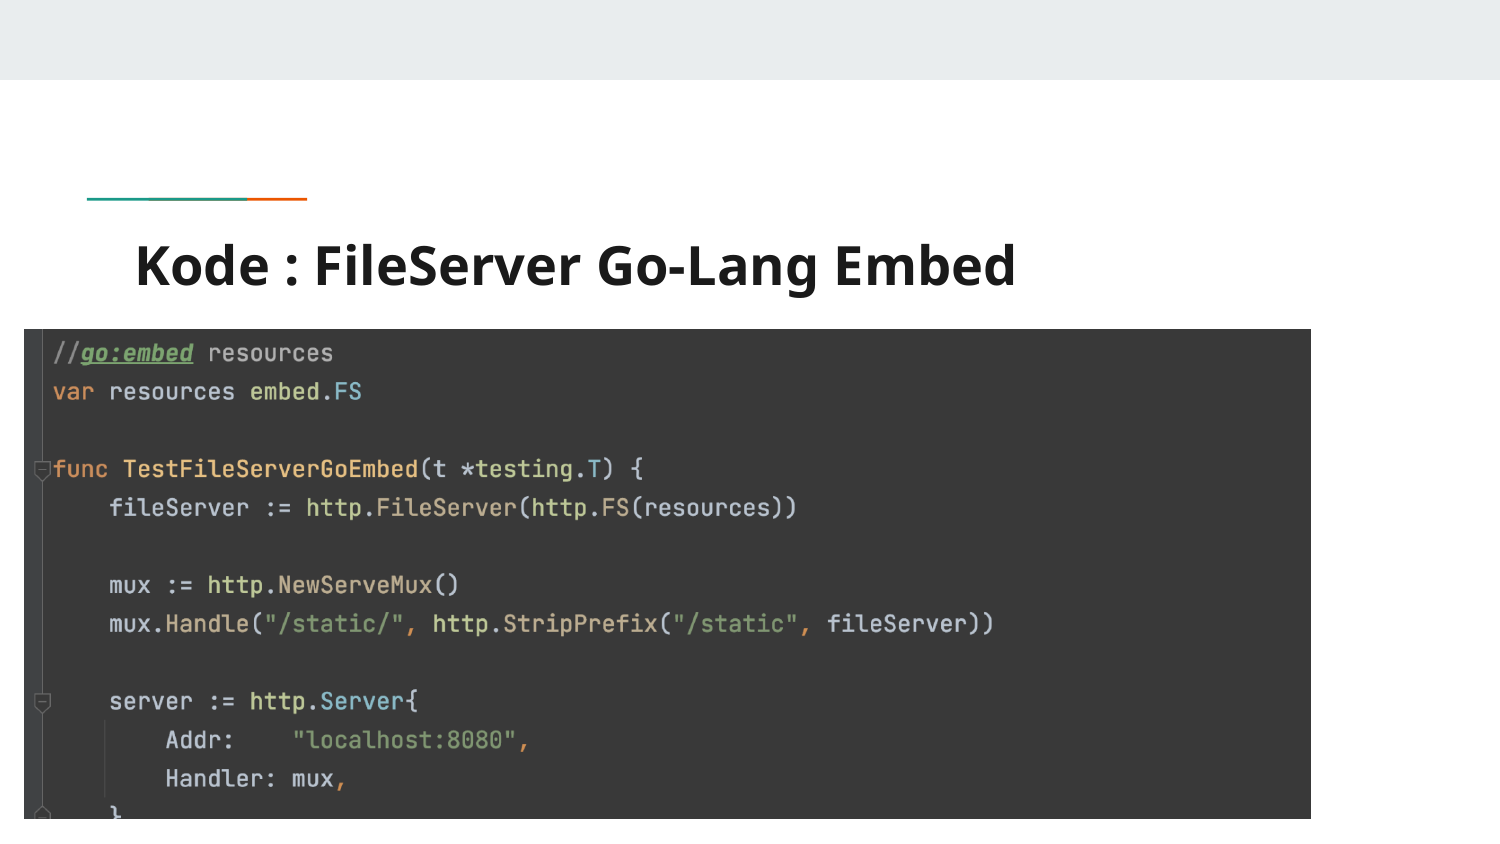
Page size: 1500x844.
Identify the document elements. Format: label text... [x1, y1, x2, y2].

picture [24, 328, 1311, 819]
title Kode : FileServer Go-Lang Embed [119, 216, 1381, 305]
